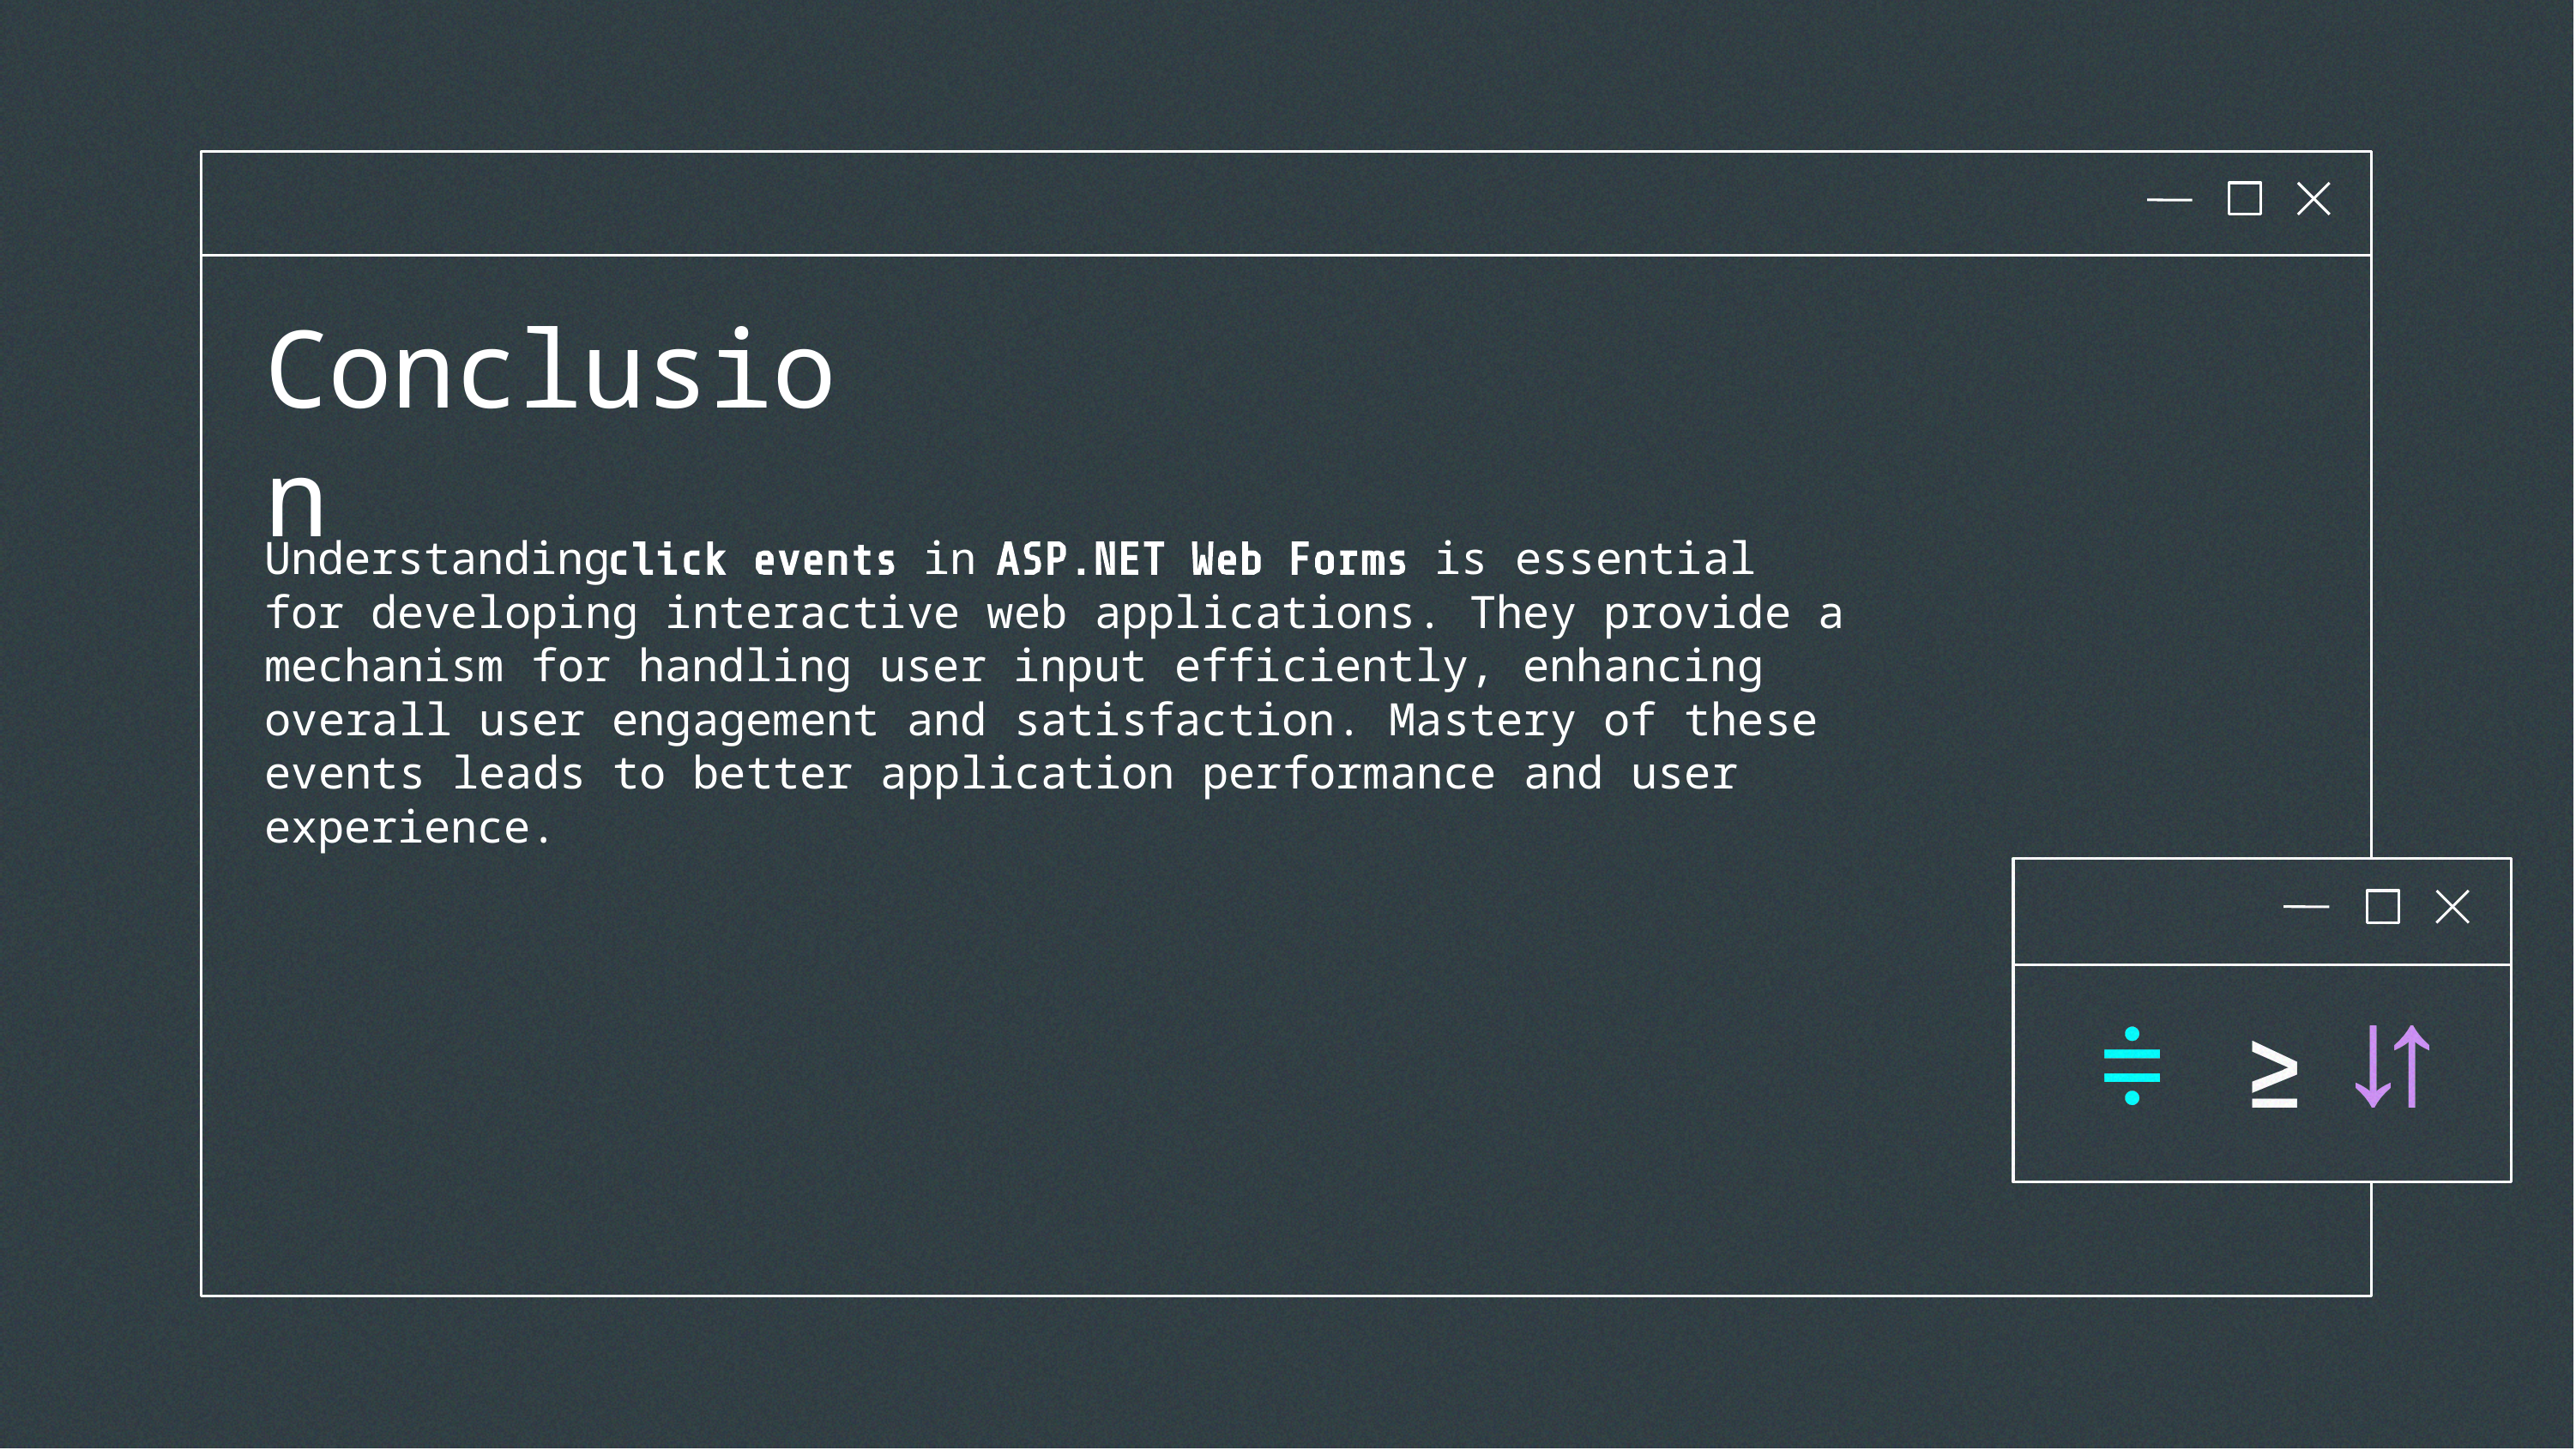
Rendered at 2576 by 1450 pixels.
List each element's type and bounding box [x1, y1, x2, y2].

picture [0, 0, 2573, 1448]
text_box [200, 149, 2513, 1298]
